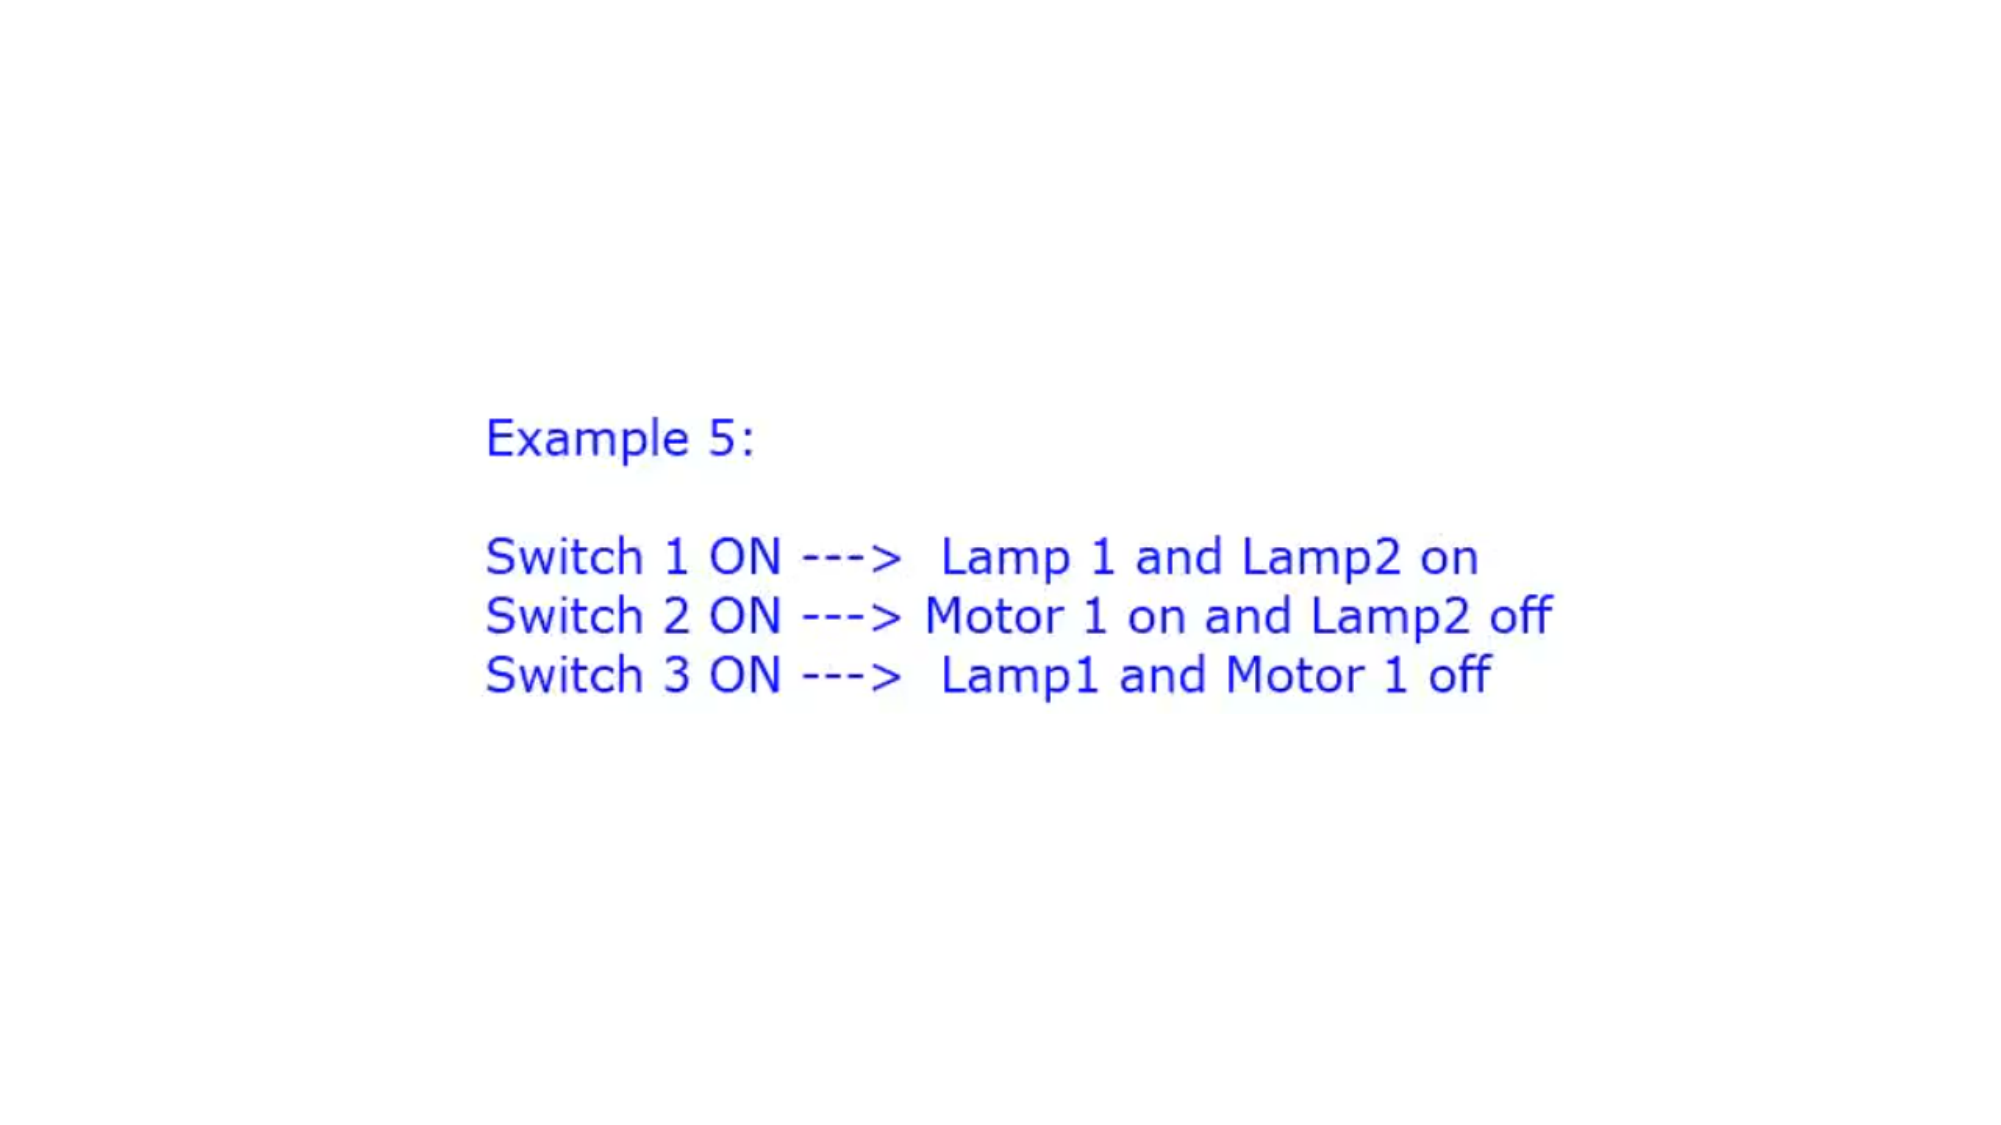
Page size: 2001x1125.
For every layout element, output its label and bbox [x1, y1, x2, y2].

picture [435, 411, 1565, 714]
